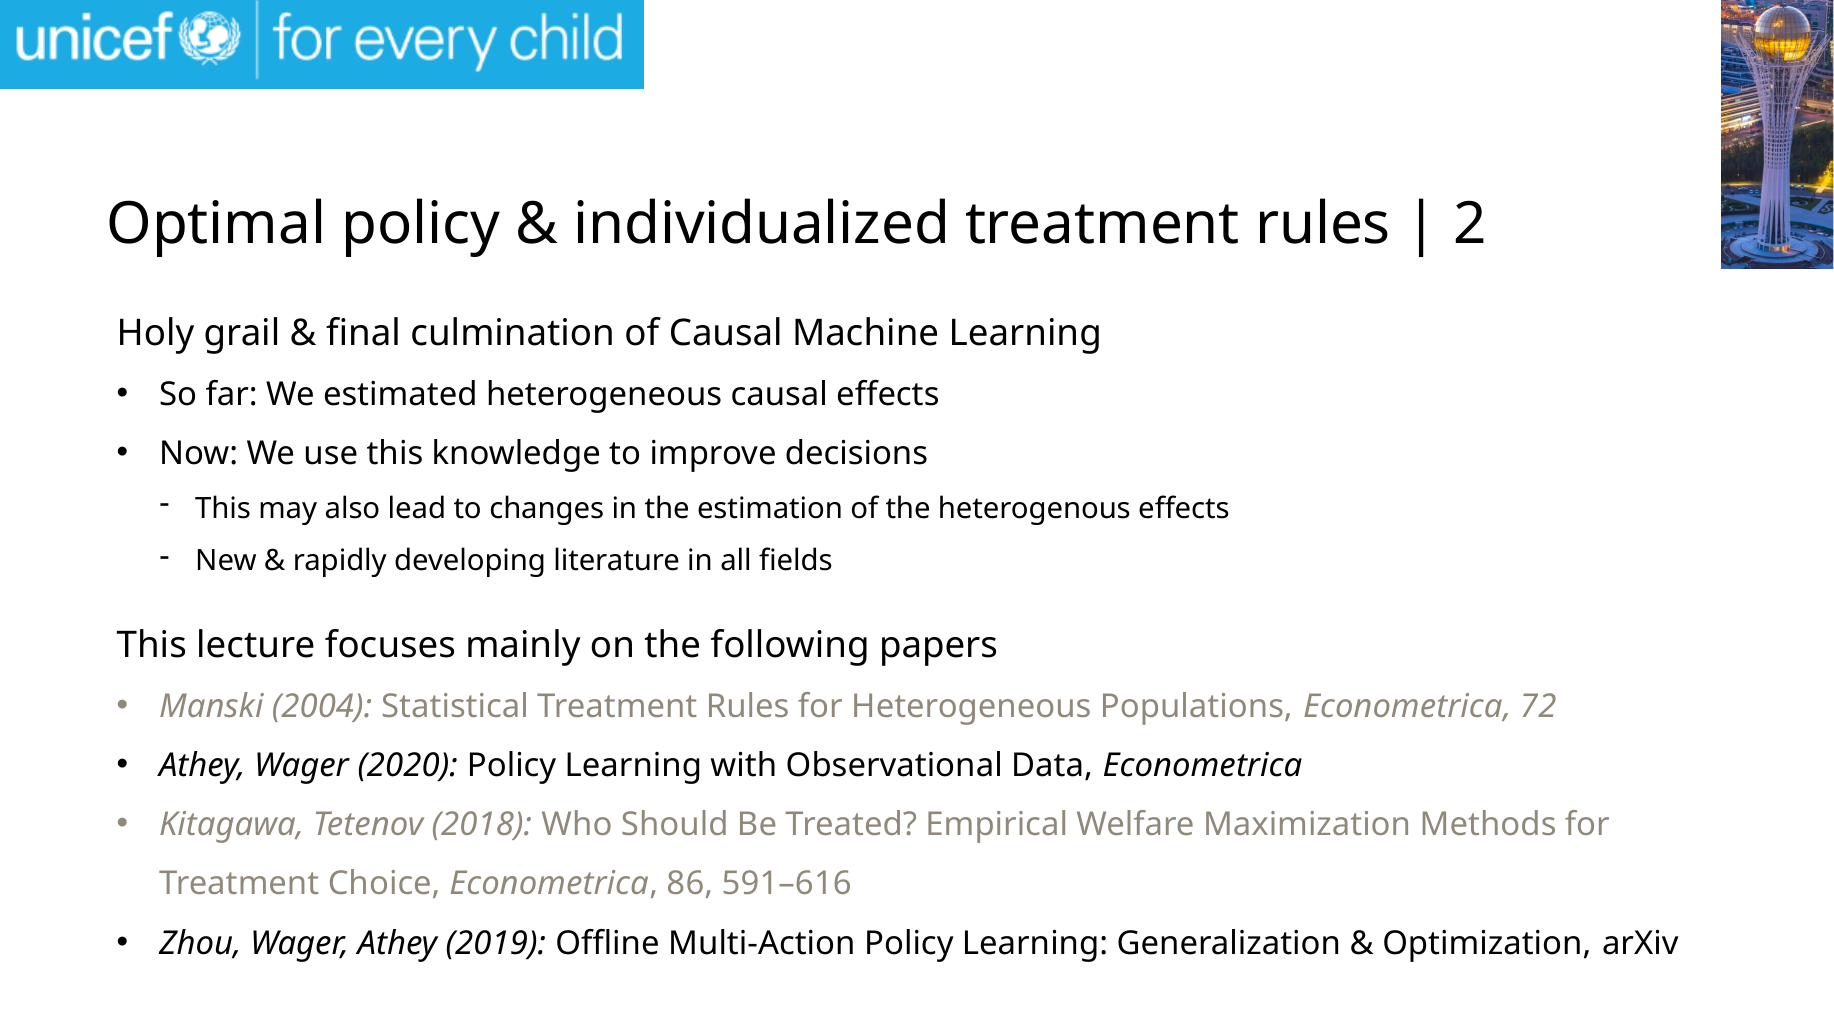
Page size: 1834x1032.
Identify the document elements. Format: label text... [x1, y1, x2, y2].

picture [1721, 0, 1834, 269]
picture [0, 0, 644, 89]
title Optimal policy & individualized treatment rules | 2 [91, 173, 1745, 268]
list Holy grail & final culmination of Causal Machine Learning So far: We estimated heterogeneous causal effects Now: We use this knowledge to improve decisions This may also lead to changes in the estimation of the heterogenous effects New & rapidly developing literature in all fields This lecture focuses mainly on the following papers Manski (2004): Statistical Treatment Rules for Heterogeneous Populations, Econometrica, 72 Athey, Wager (2020): Policy Learning with Observational Data, Econometrica Kitagawa, Tetenov (2018): Who Should Be Treated? Empirical Welfare Maximization Methods for Treatment Choice, Econometrica, 86, 591–616 Zhou, Wager, Athey (2019): Offline Multi-Action Policy Learning: Generalization & Optimization, arXiv [101, 279, 1755, 983]
